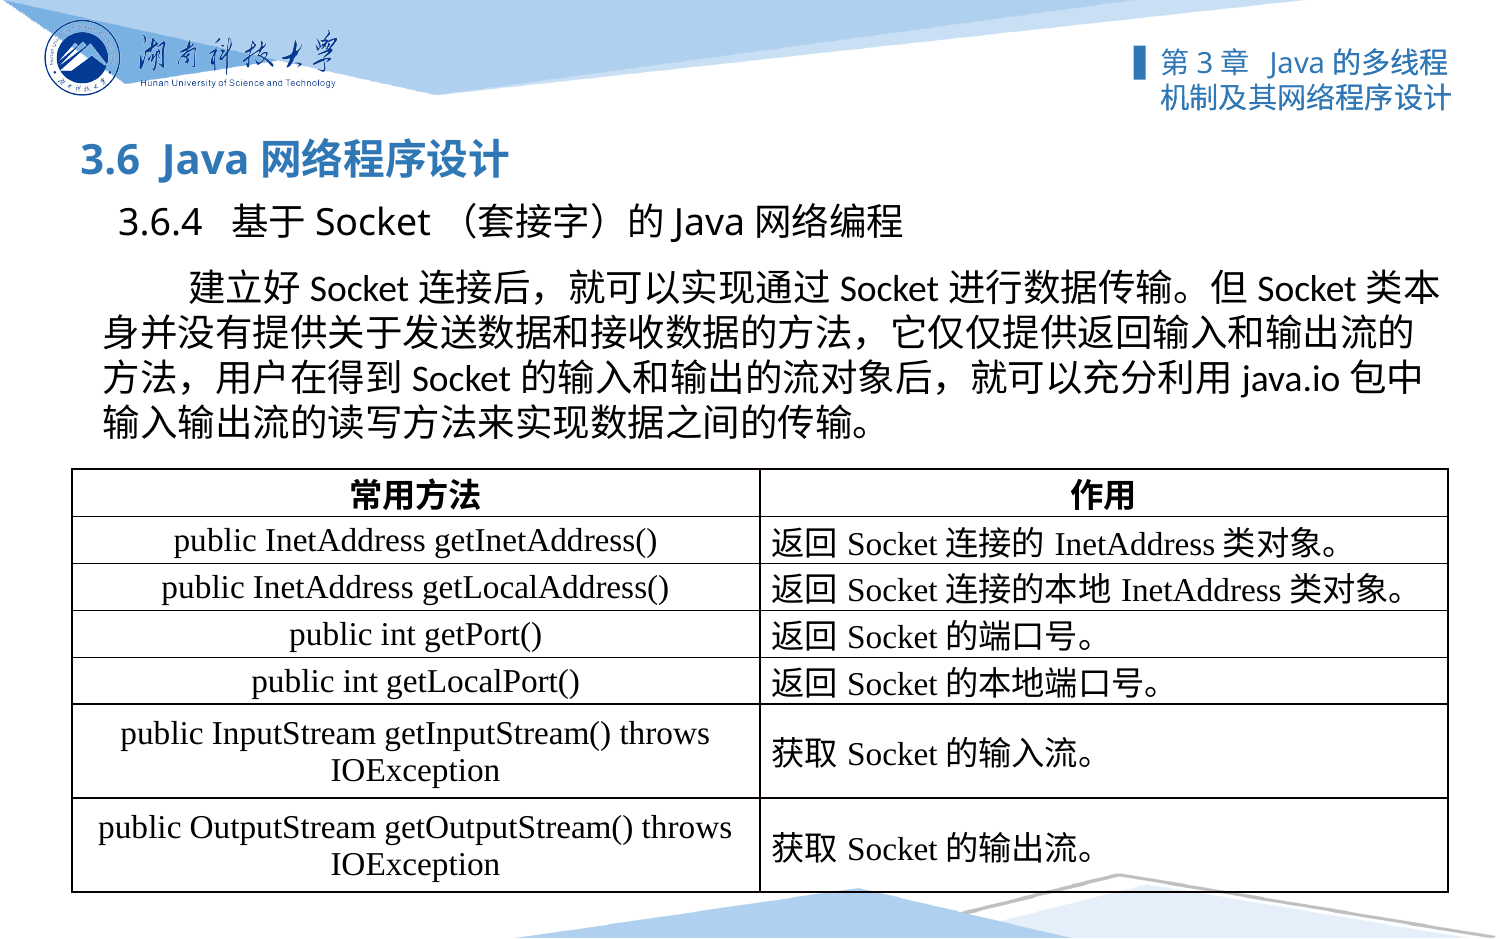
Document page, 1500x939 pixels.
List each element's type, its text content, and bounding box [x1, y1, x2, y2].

text_box 建立好Socket连接后，就可以实现通过Socket进行数据传输。但Socket类本身并没有提供关于发送数据和接收数据的方法，它仅仅提供返回输入和输出流的方法，用户在得到Socket的输入和输出的流对象后，就可以充分利用java.io包中输入输出流的读写方法来实现数据之间的传输。 [88, 257, 1463, 461]
table_cell public InputStream getInputStream() throws IOException [73, 705, 759, 797]
table_cell 获取Socket的输入流。 [761, 705, 1447, 797]
table_cell 获取Socket的输出流。 [761, 799, 1447, 871]
text_box 3.6 Java网络程序设计 [65, 125, 711, 191]
table_cell 返回Socket连接的InetAddress类对象。 [761, 517, 1447, 563]
table_header 作用 [761, 470, 1447, 516]
table_cell public InetAddress getInetAddress() [73, 517, 759, 563]
table_cell 返回Socket的端口号。 [761, 611, 1447, 657]
table_header 常用方法 [73, 470, 759, 516]
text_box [1133, 37, 1486, 123]
table_cell 返回Socket连接的本地InetAddress类对象。 [761, 564, 1447, 610]
table_cell 返回Socket的本地端口号。 [761, 658, 1447, 703]
table_cell public InetAddress getLocalAddress() [73, 564, 759, 610]
picture [507, 871, 1500, 939]
table_cell public int getPort() [73, 611, 759, 657]
picture [0, 0, 1330, 99]
table_cell public int getLocalPort() [73, 658, 759, 703]
table_cell public OutputStream getOutputStream() throws IOException [73, 799, 759, 891]
text_box 3.6.4 基于Socket（套接字）的Java网络编程 [103, 190, 947, 251]
